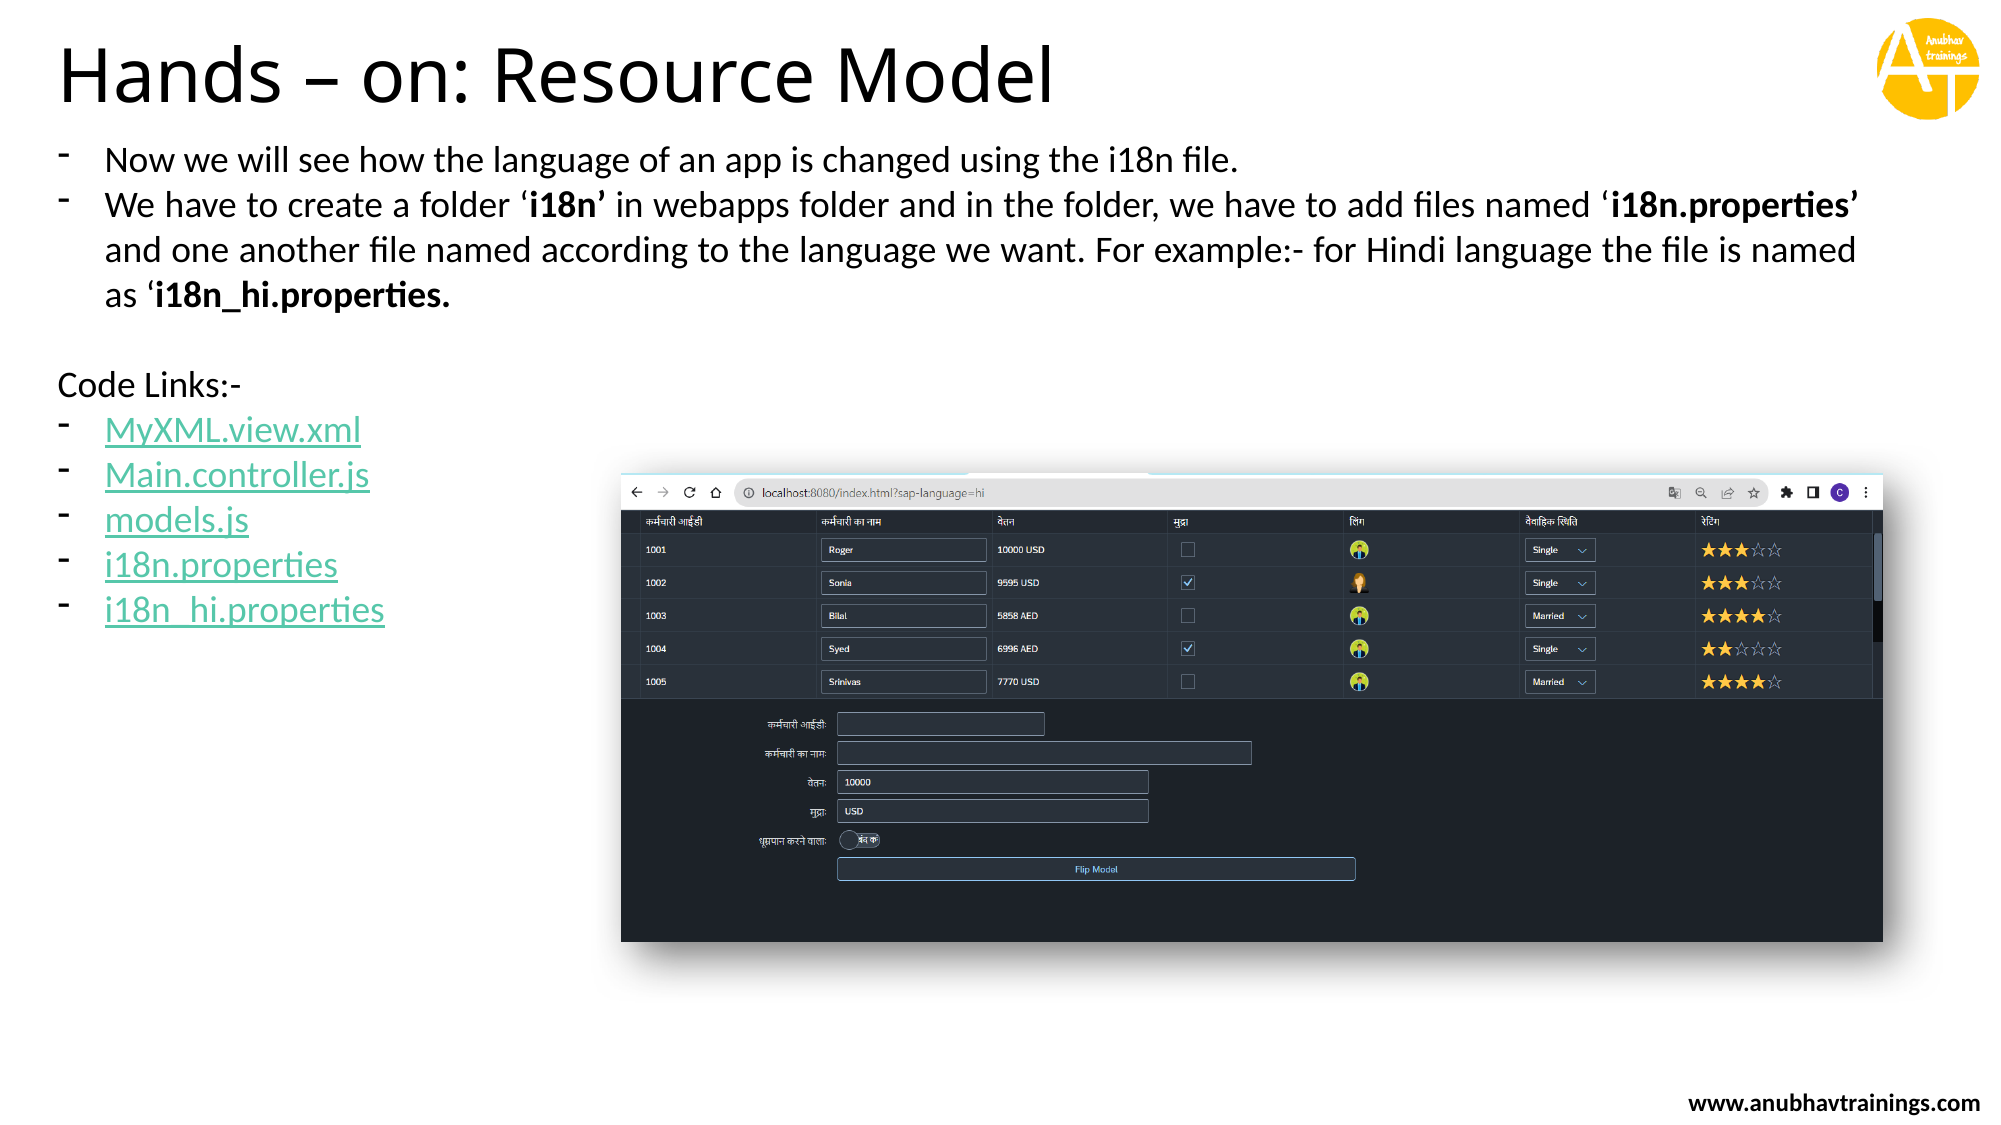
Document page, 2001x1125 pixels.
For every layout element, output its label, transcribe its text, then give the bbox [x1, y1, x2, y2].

footer www.anubhavtrainings.com [1669, 1089, 2000, 1114]
picture [620, 473, 1883, 942]
text_box Hands – on: Resource Model [42, 30, 1319, 127]
picture [1866, 11, 1985, 128]
text_box Now we will see how the language of an app is changed using the i18n file. We have to create a folder ‘i18n’ in webapps folder and in the folder, we have to add files named ‘i18n.properties’ and one another file named according to the language we want. For example:- for Hindi language the file is named as ‘i18n_hi.properties. Code Links:- MyXML.view.xml Main.controller.js models.js i18n.properties i18n_hi.properties [42, 127, 1874, 638]
